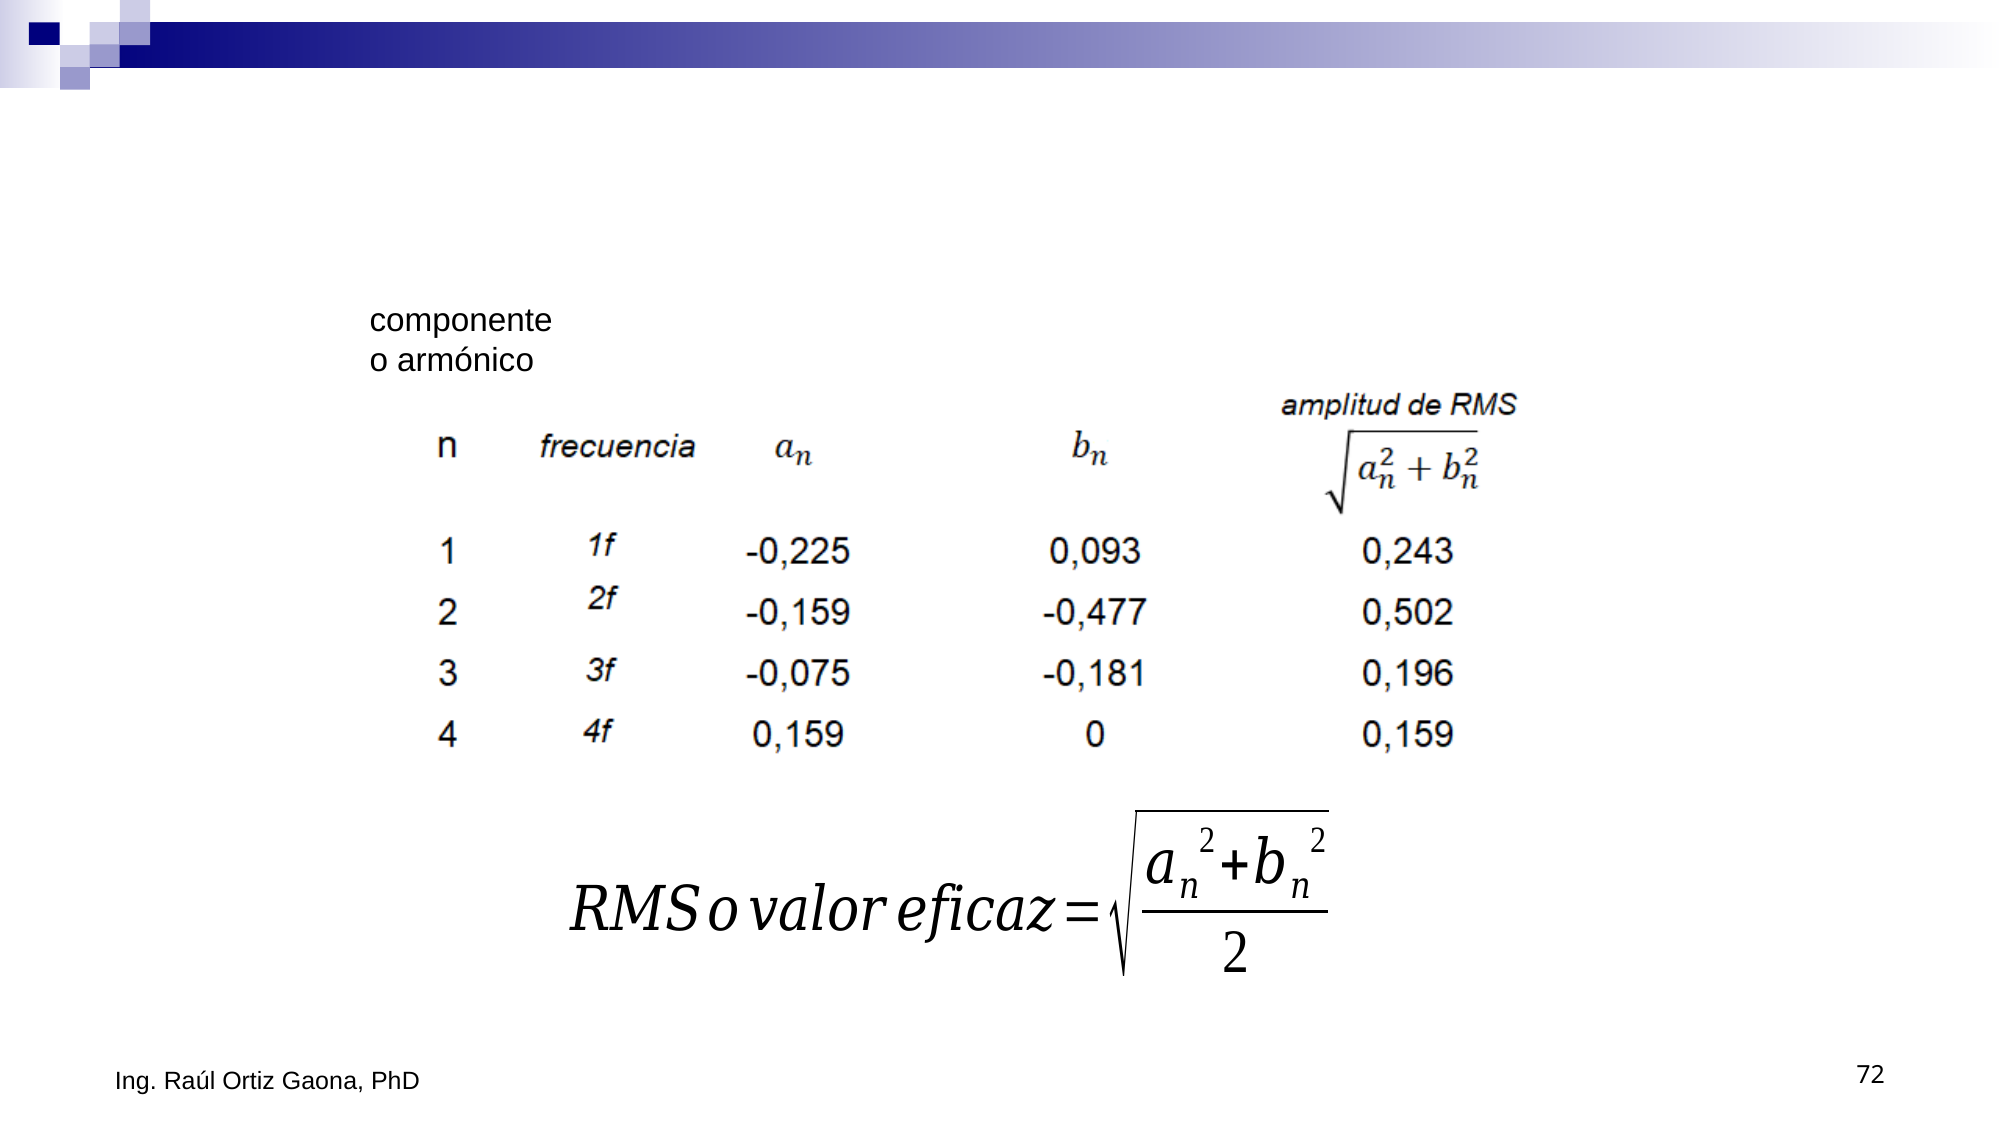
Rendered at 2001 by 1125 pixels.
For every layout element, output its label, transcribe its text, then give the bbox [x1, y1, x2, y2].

slide_number Ing. Raúl Ortiz Gaona, PhD [99, 1024, 567, 1103]
text_box componente o armónico [354, 290, 568, 386]
picture [420, 387, 1523, 767]
slide_number 72 [1433, 1025, 1900, 1100]
